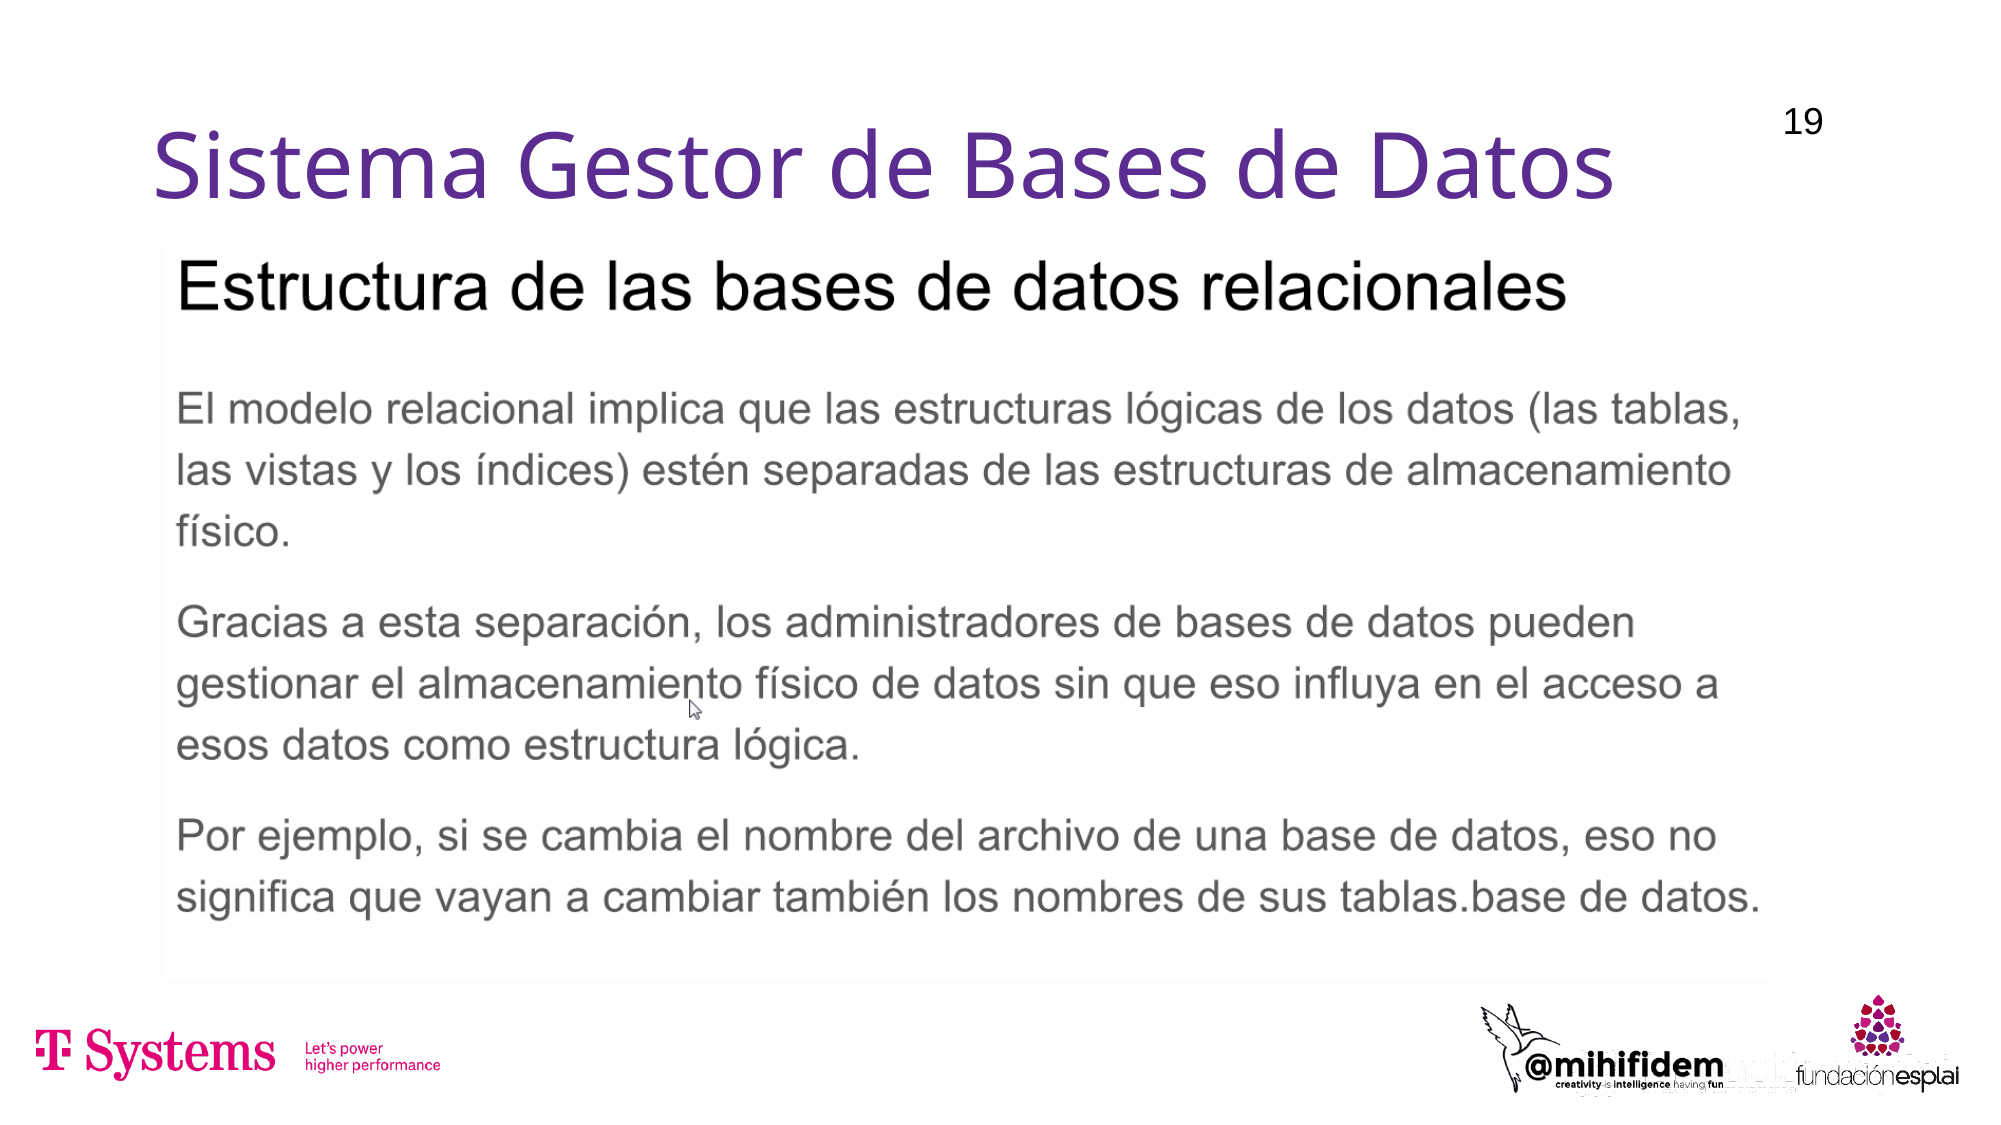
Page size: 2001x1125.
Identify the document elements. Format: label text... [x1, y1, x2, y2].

picture [1472, 986, 1965, 1103]
text_box 19 [1767, 89, 1863, 150]
text_box Sistema Gestor de Bases de Datos [137, 59, 1863, 278]
picture [161, 243, 1774, 984]
picture [36, 1027, 440, 1081]
